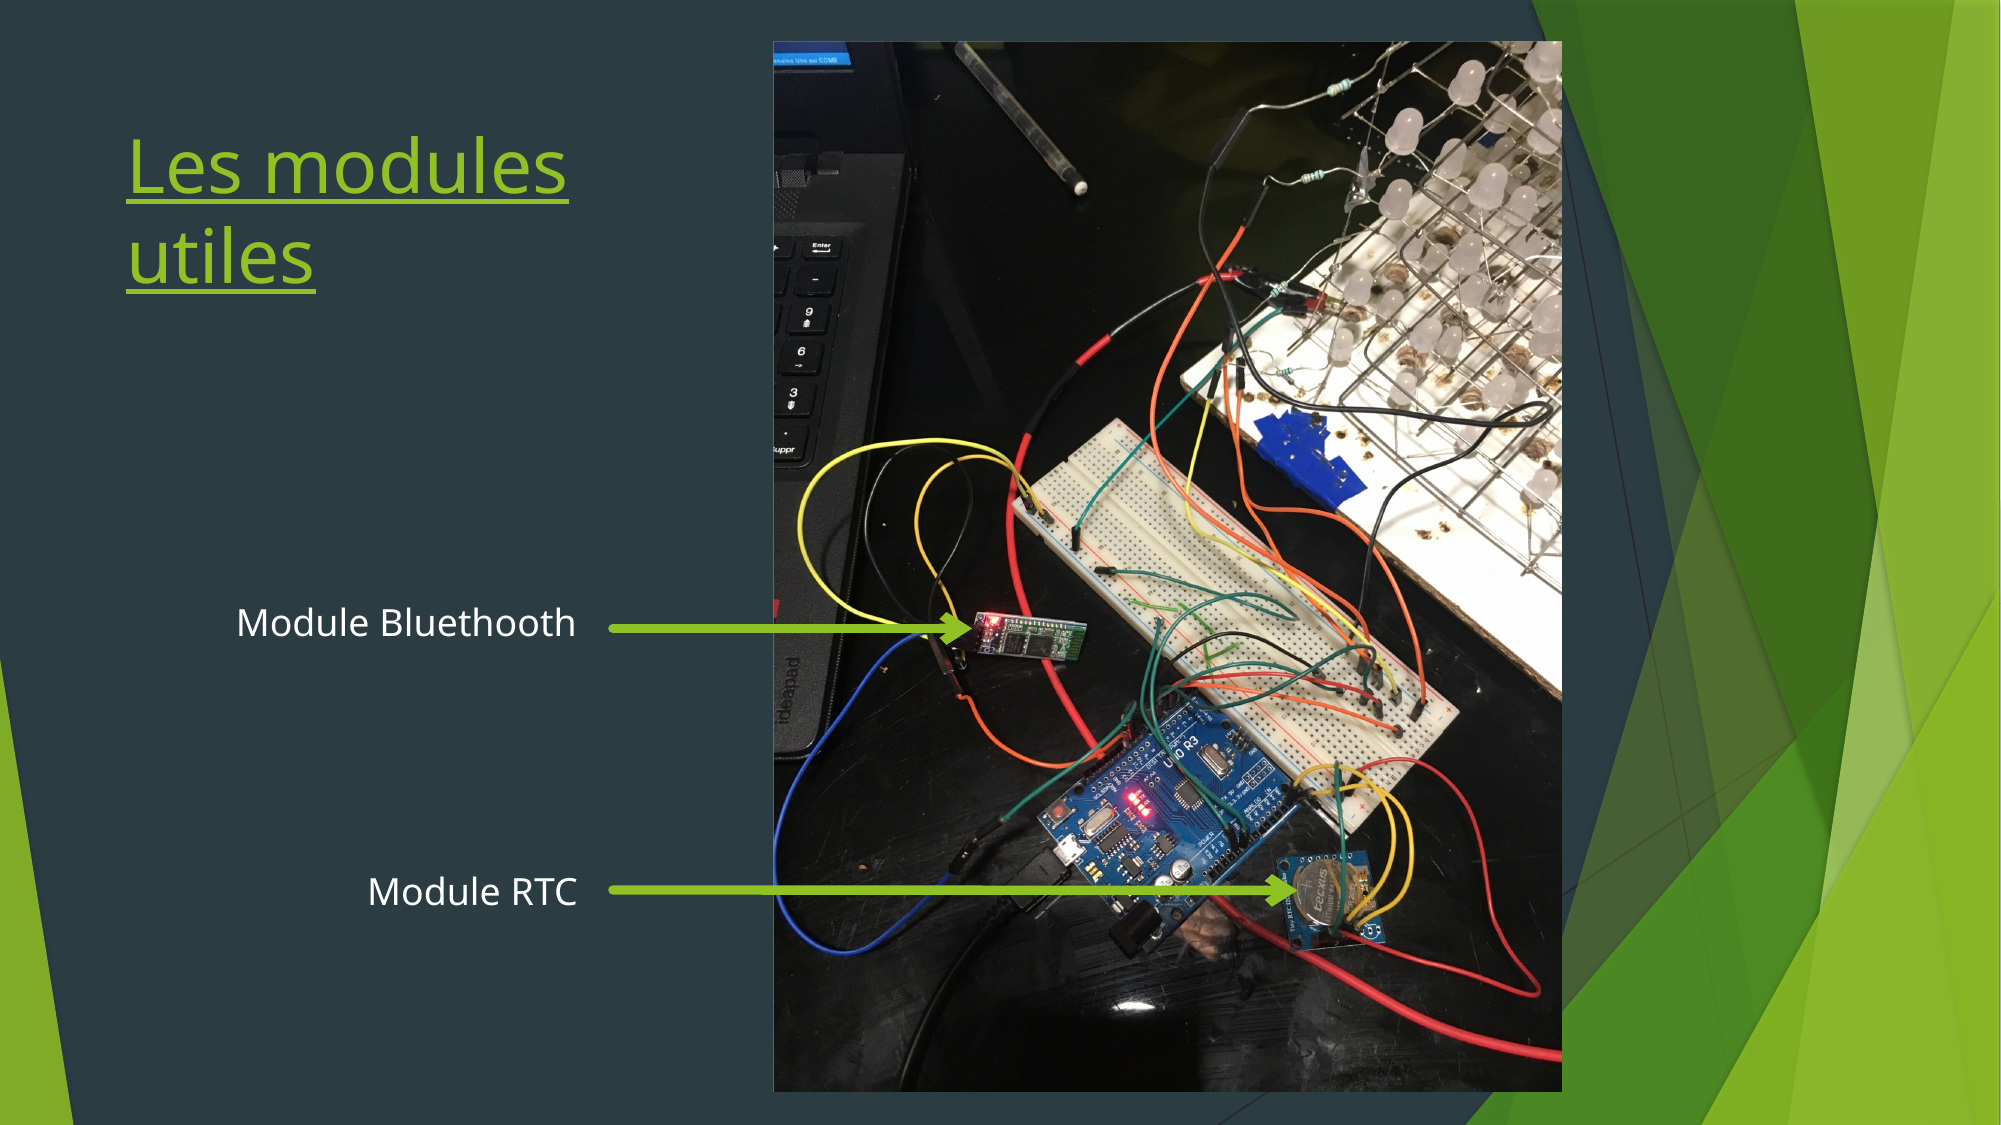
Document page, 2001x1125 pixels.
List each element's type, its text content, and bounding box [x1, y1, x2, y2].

title Les modules utiles [111, 99, 723, 317]
text_box Module RTC [352, 860, 613, 920]
list Module Bluethooth [220, 590, 613, 667]
picture [641, 42, 1694, 1091]
